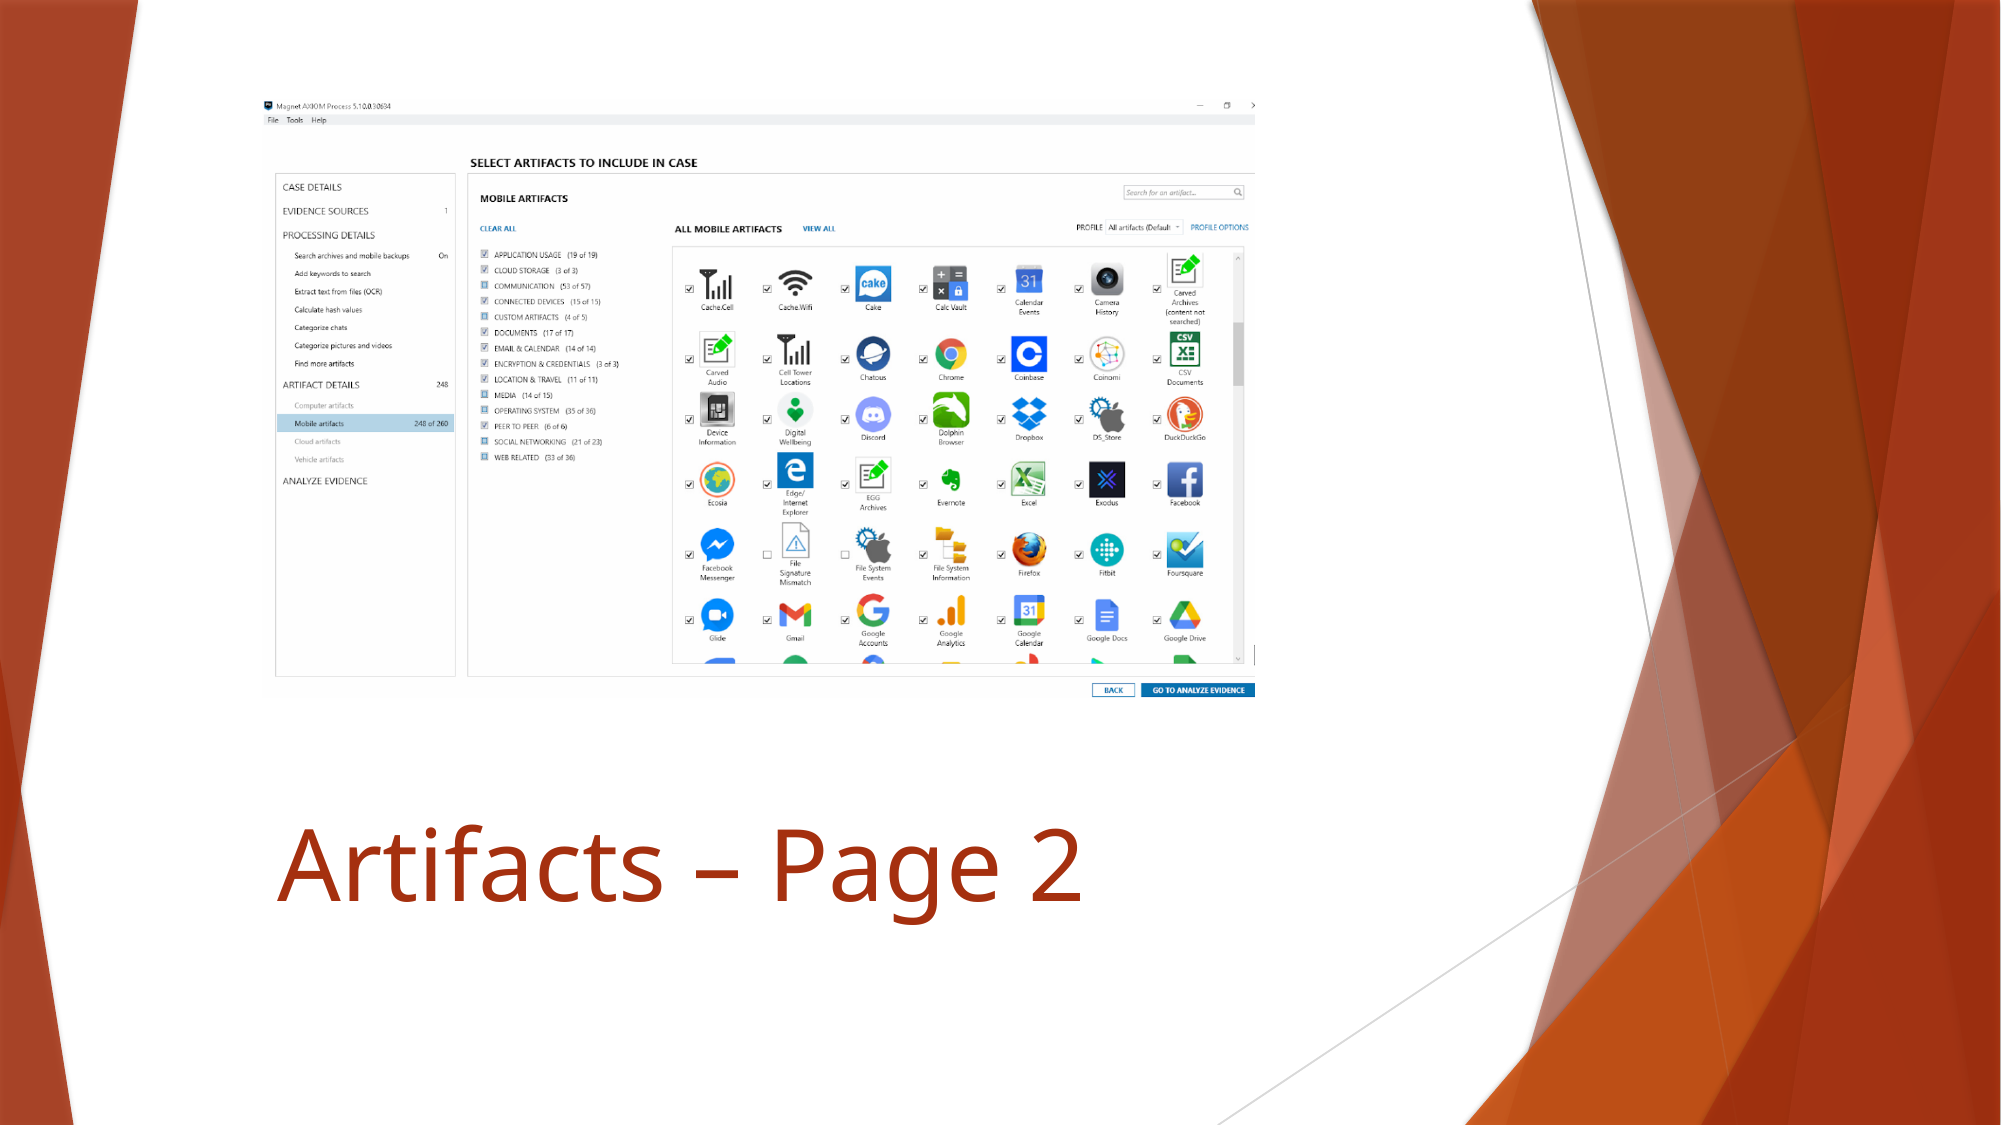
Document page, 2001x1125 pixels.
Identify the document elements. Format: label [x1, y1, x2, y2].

picture [261, 99, 1255, 698]
text_box [0, 0, 2000, 1125]
